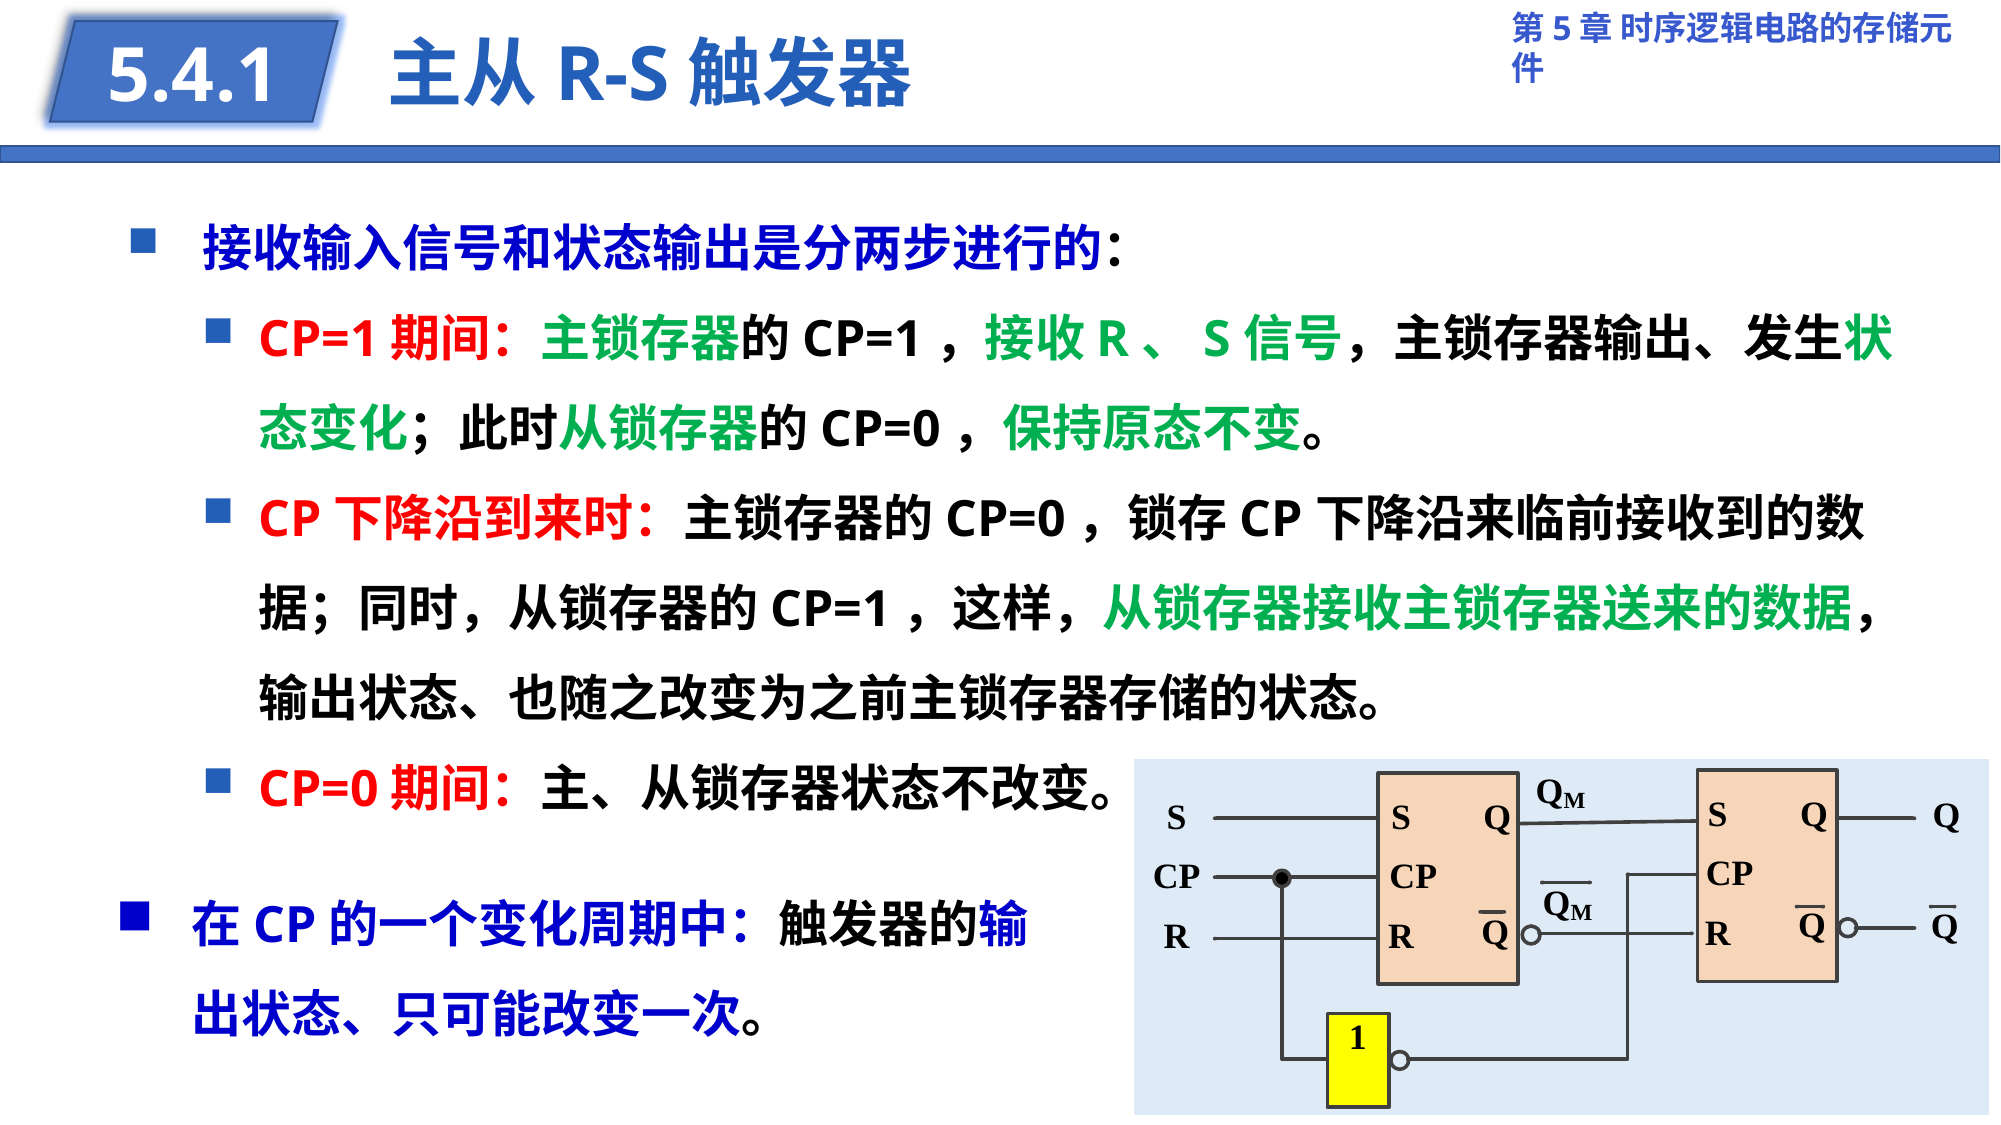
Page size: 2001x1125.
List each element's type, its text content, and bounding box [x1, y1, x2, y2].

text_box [1134, 759, 1989, 1116]
title 主从R-S触发器 [372, 16, 1324, 137]
text_box 5.4.1 [48, 20, 339, 123]
